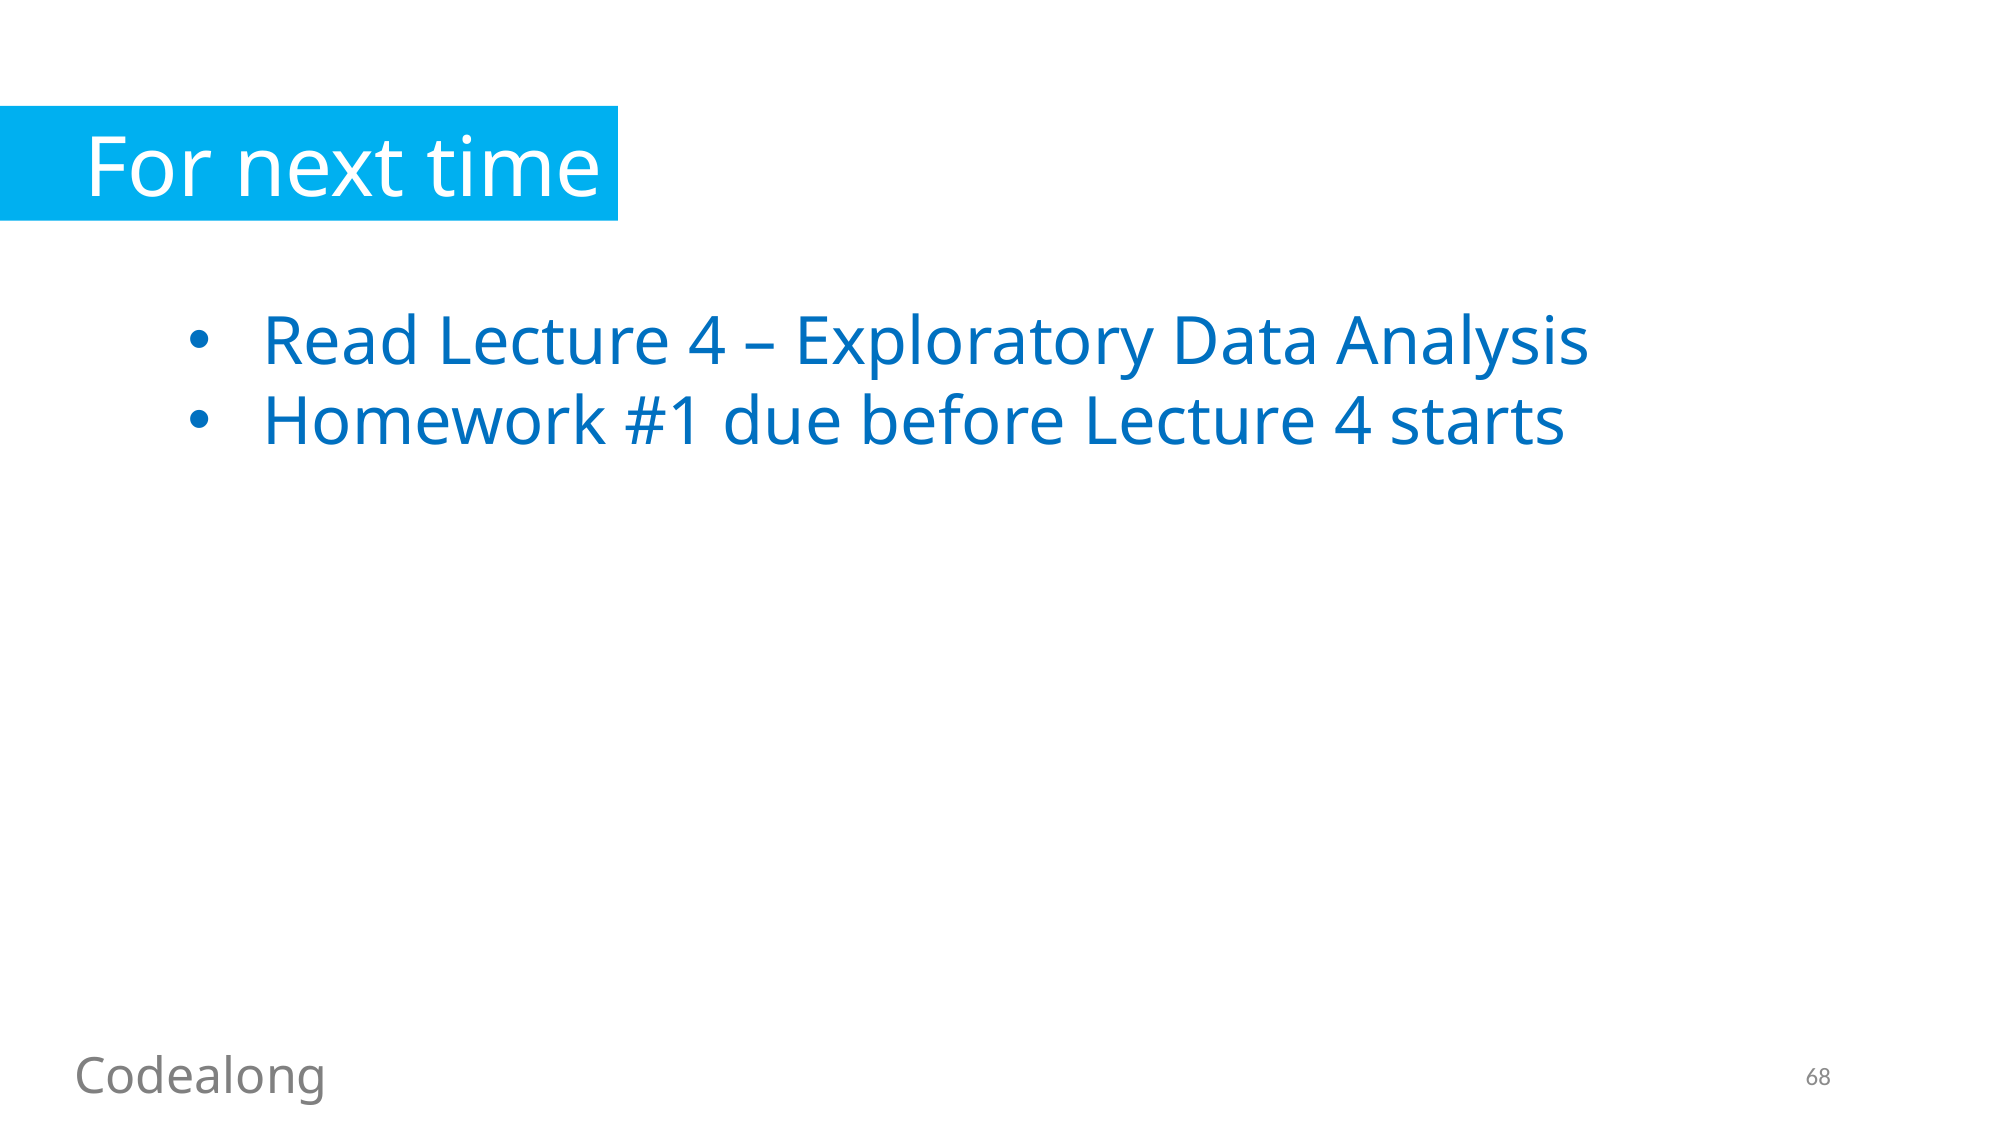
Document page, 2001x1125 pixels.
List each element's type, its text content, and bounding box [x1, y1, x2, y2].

slide_number 68 [1529, 1045, 1847, 1106]
text_box For next time [0, 105, 618, 221]
text_box Read Lecture 4 – Exploratory Data Analysis Homework #1 due before Lecture 4 starts [172, 290, 1769, 466]
text_box Codealong [59, 1036, 1529, 1111]
